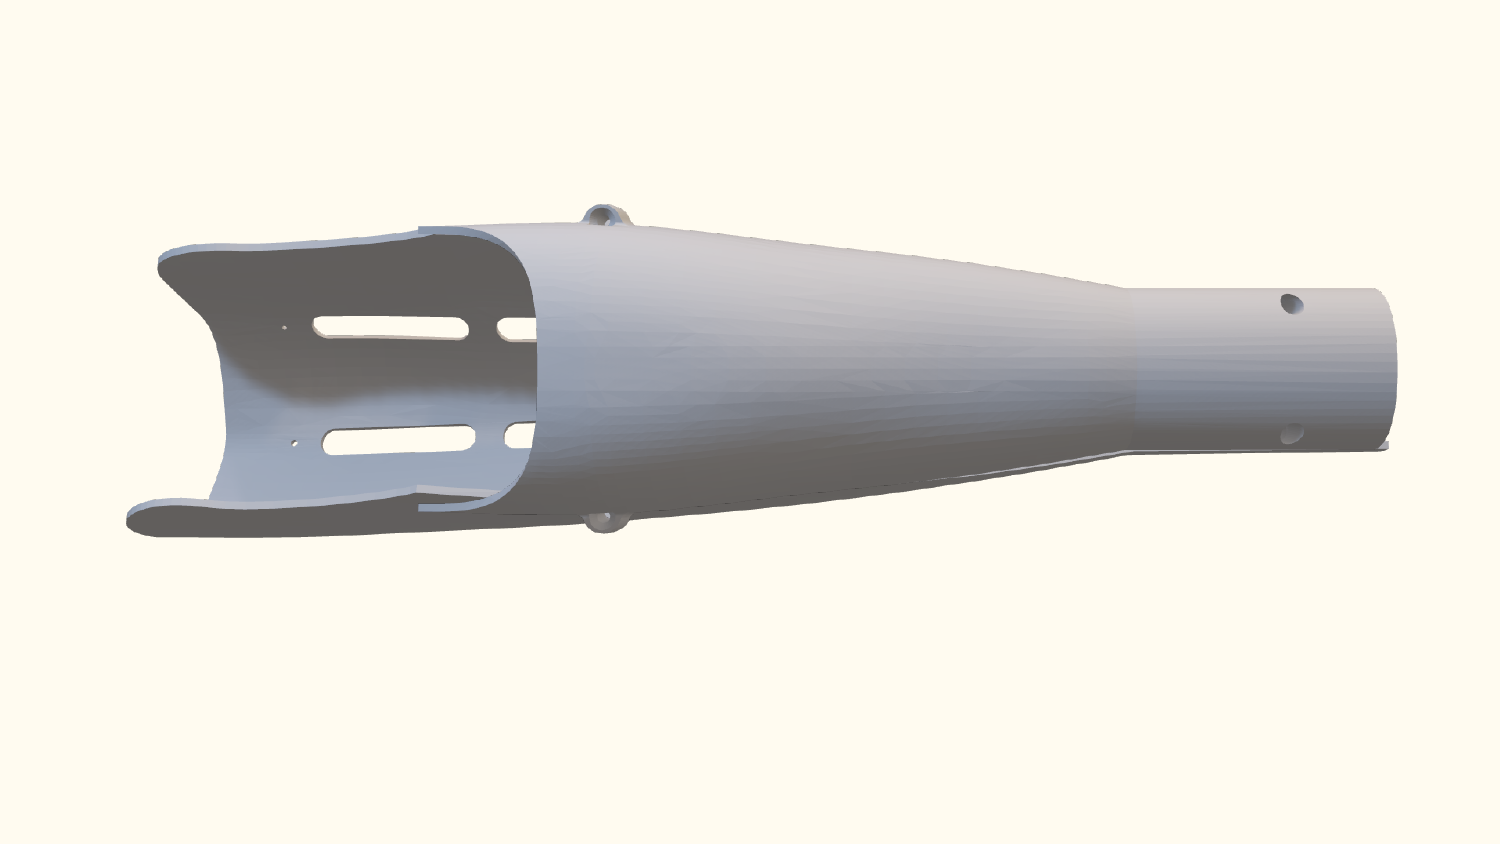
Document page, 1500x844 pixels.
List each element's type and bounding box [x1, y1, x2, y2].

picture [105, 190, 1493, 587]
